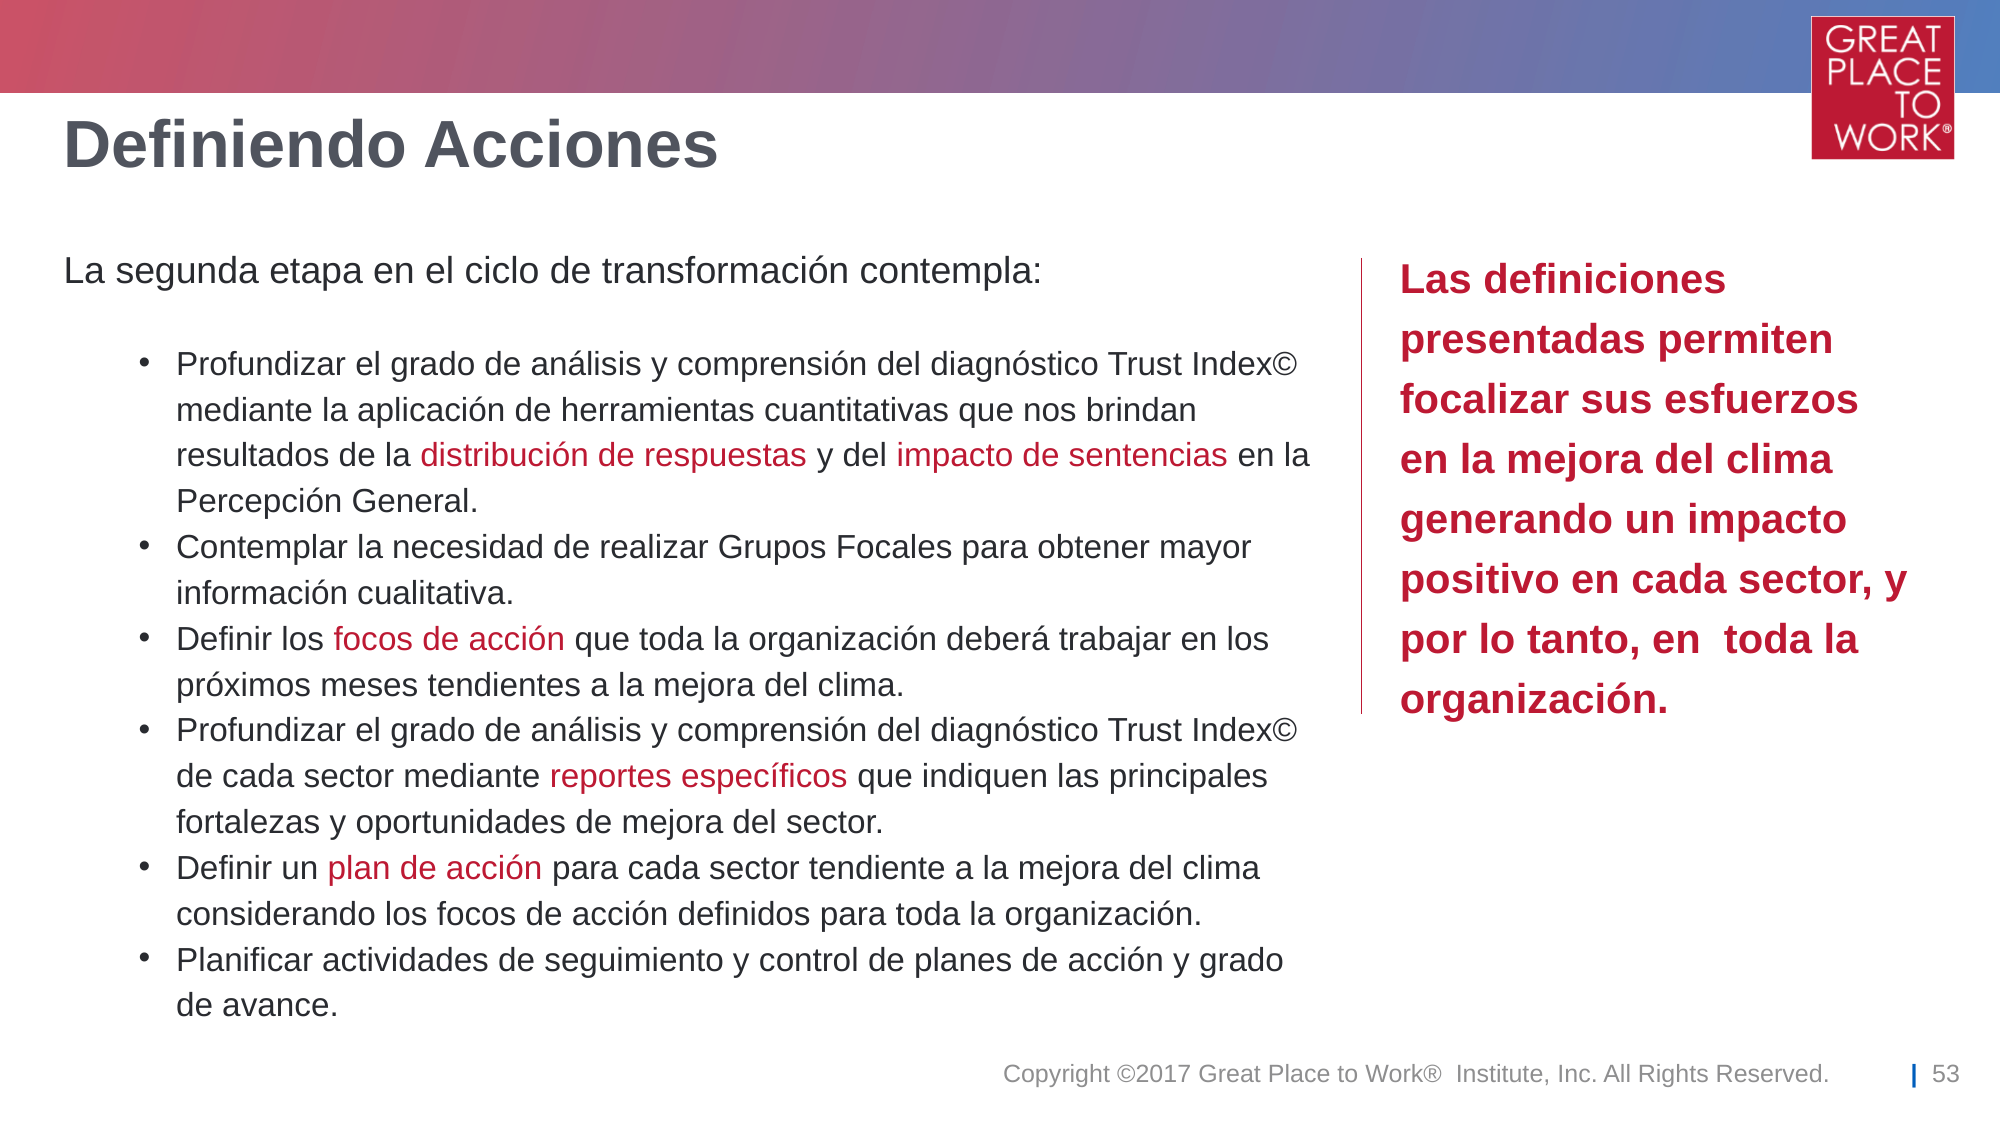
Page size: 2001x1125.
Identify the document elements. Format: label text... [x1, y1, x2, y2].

list La segunda etapa en el ciclo de transformación contempla: Profundizar el grado de análisis y comprensión del diagnóstico Trust Index© mediante la aplicación de herramientas cuantitativas que nos brindan resultados de la distribución de respuestas y del impacto de sentencias en la Percepción General. Contemplar la necesidad de realizar Grupos Focales para obtener mayor información cualitativa. Definir los focos de acción que toda la organización deberá trabajar en los próximos meses tendientes a la mejora del clima. Profundizar el grado de análisis y comprensión del diagnóstico Trust Index© de cada sector mediante reportes específicos que indiquen las principales fortalezas y oportunidades de mejora del sector. Definir un plan de acción para cada sector tendiente a la mejora del clima considerando los focos de acción definidos para toda la organización. Planificar actividades de seguimiento y control de planes de acción y grado de avance. [48, 238, 1327, 1047]
footer Copyright ©2017 Great Place to Work® Institute, Inc. All Rights Reserved. [978, 1042, 1846, 1103]
title Definiendo Acciones [48, 92, 1976, 200]
slide_number | 53 [1846, 1042, 1976, 1103]
picture [0, 0, 2000, 93]
text_box Las definiciones presentadas permiten focalizar sus esfuerzos en la mejora del clima generando un impacto positivo en cada sector, y por lo tanto, en toda la organización. [1385, 234, 1924, 730]
